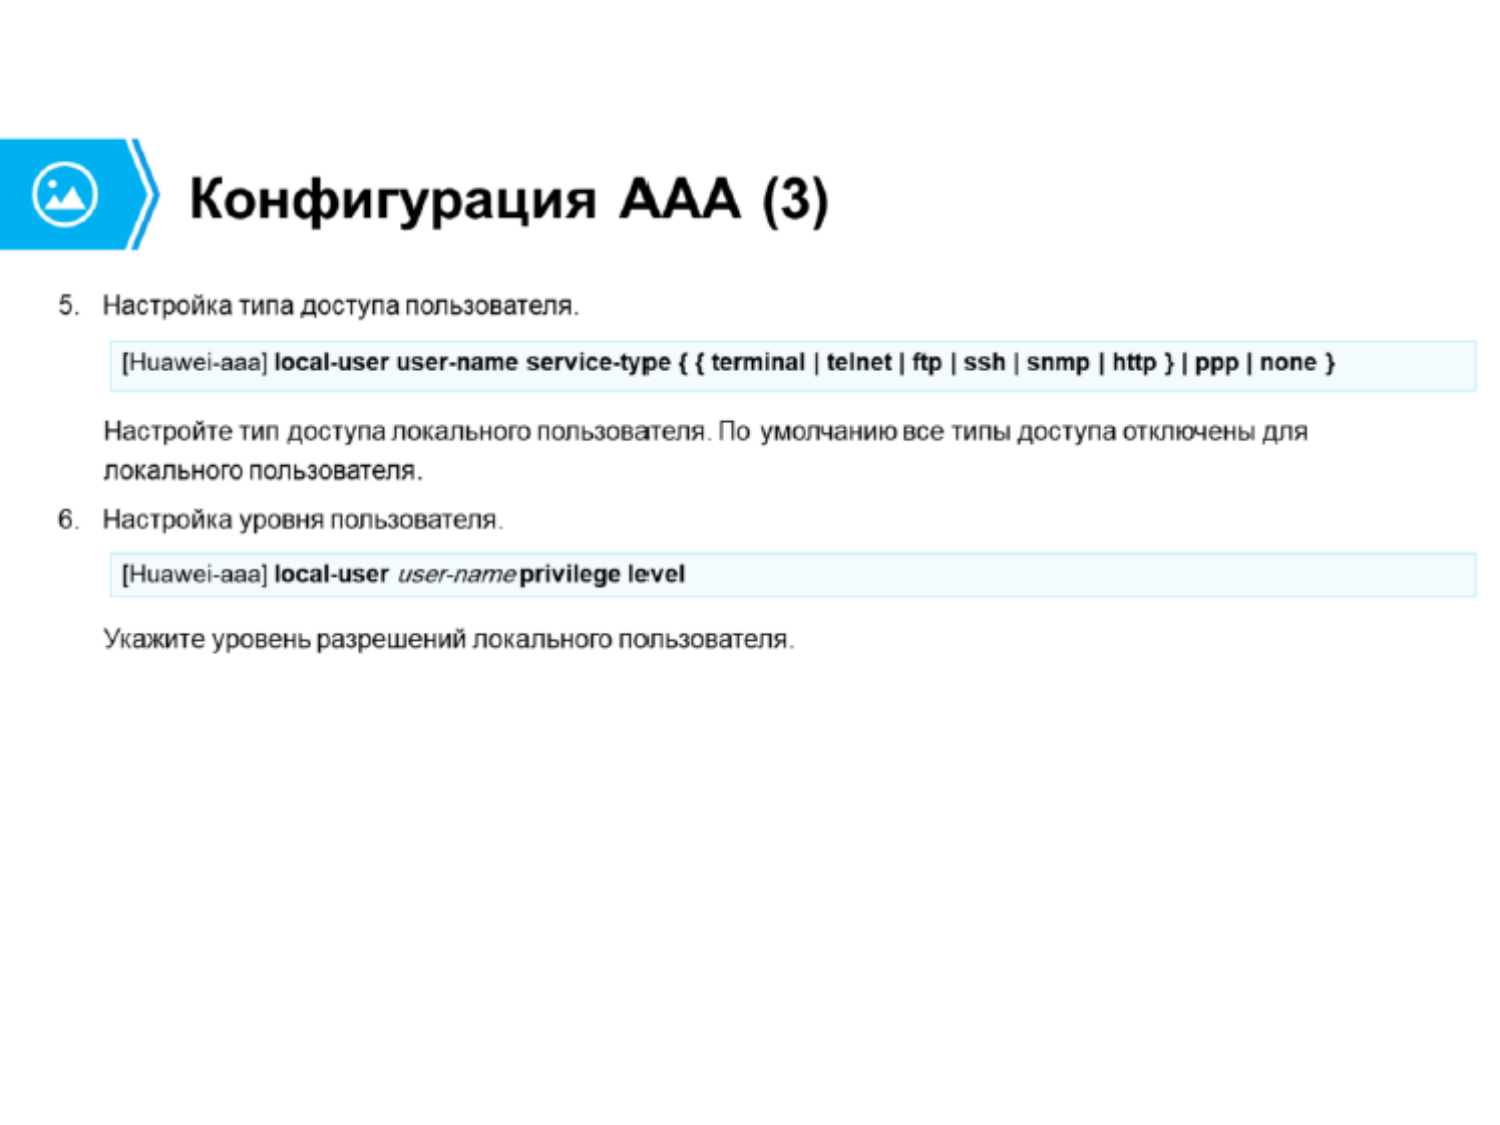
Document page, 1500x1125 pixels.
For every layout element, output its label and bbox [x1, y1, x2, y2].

list [0, 126, 1500, 669]
